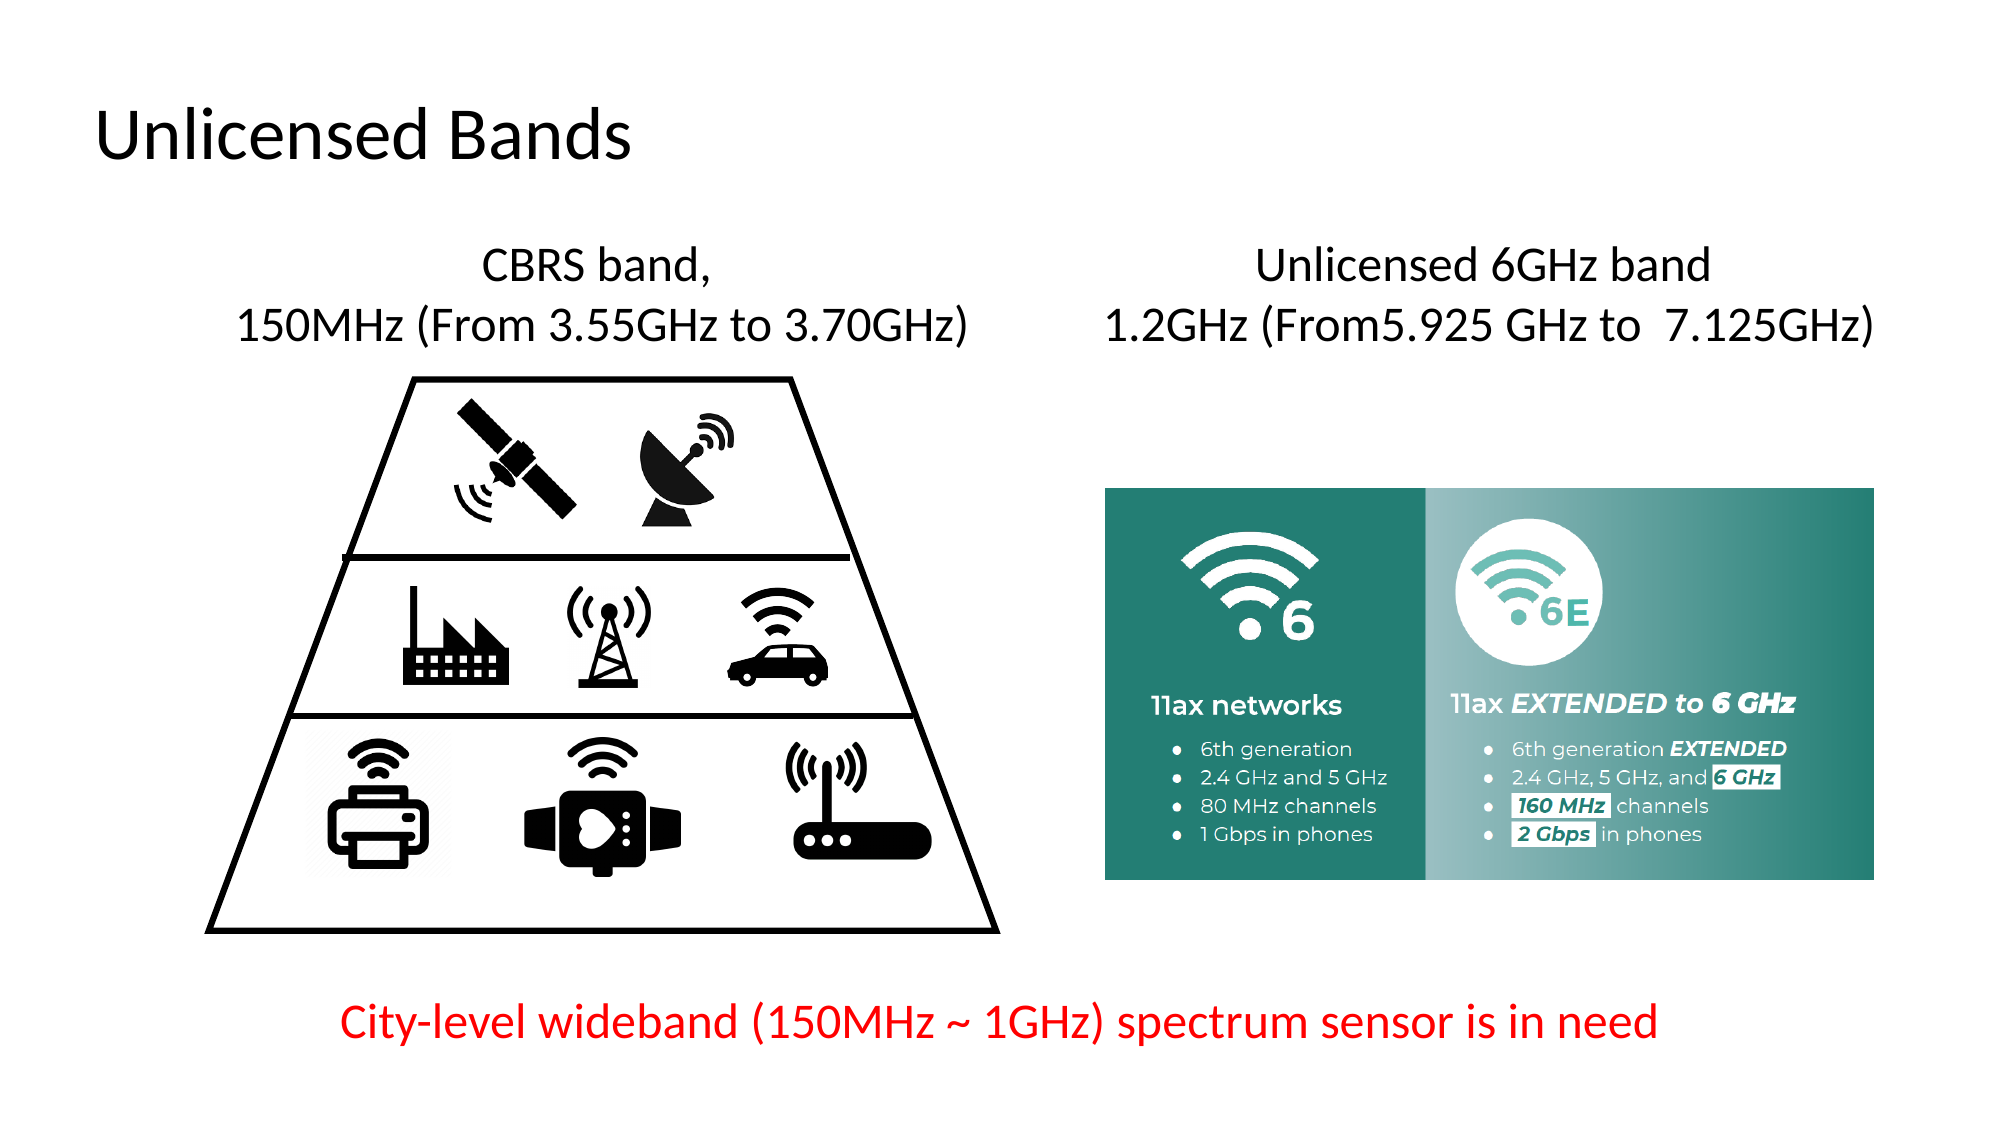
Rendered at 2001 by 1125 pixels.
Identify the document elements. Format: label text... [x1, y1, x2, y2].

text_box City-level wideband (150MHz ~ 1GHz) spectrum sensor is in need [292, 981, 1708, 1057]
text_box Unlicensed 6GHz band 1.2GHz (From5.925 GHz to 7.125GHz) [1079, 223, 1900, 419]
text_box Unlicensed Bands [79, 77, 1276, 183]
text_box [208, 379, 996, 931]
text_box CBRS band, 150MHz (From 3.55GHz to 3.70GHz) [138, 223, 1067, 359]
picture [1105, 488, 1874, 880]
